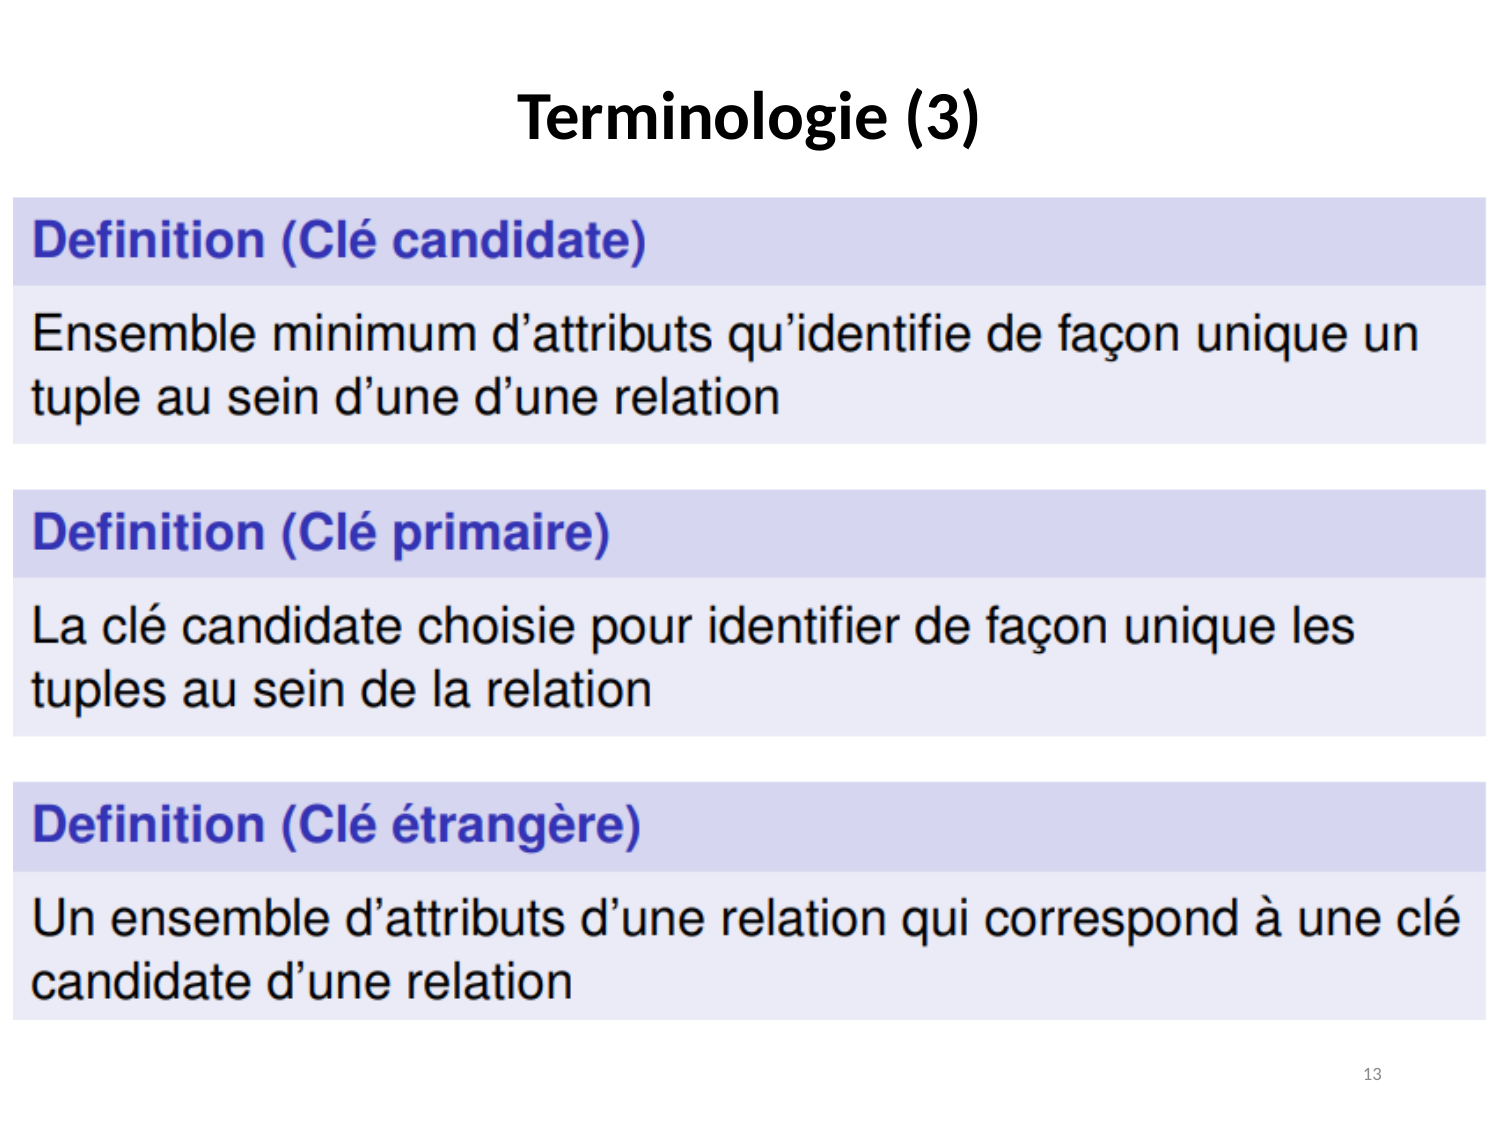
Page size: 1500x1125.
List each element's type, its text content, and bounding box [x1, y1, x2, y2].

title Terminologie (3) [103, 59, 1397, 175]
text_box 13 [1059, 1042, 1397, 1103]
picture [13, 196, 1488, 1021]
